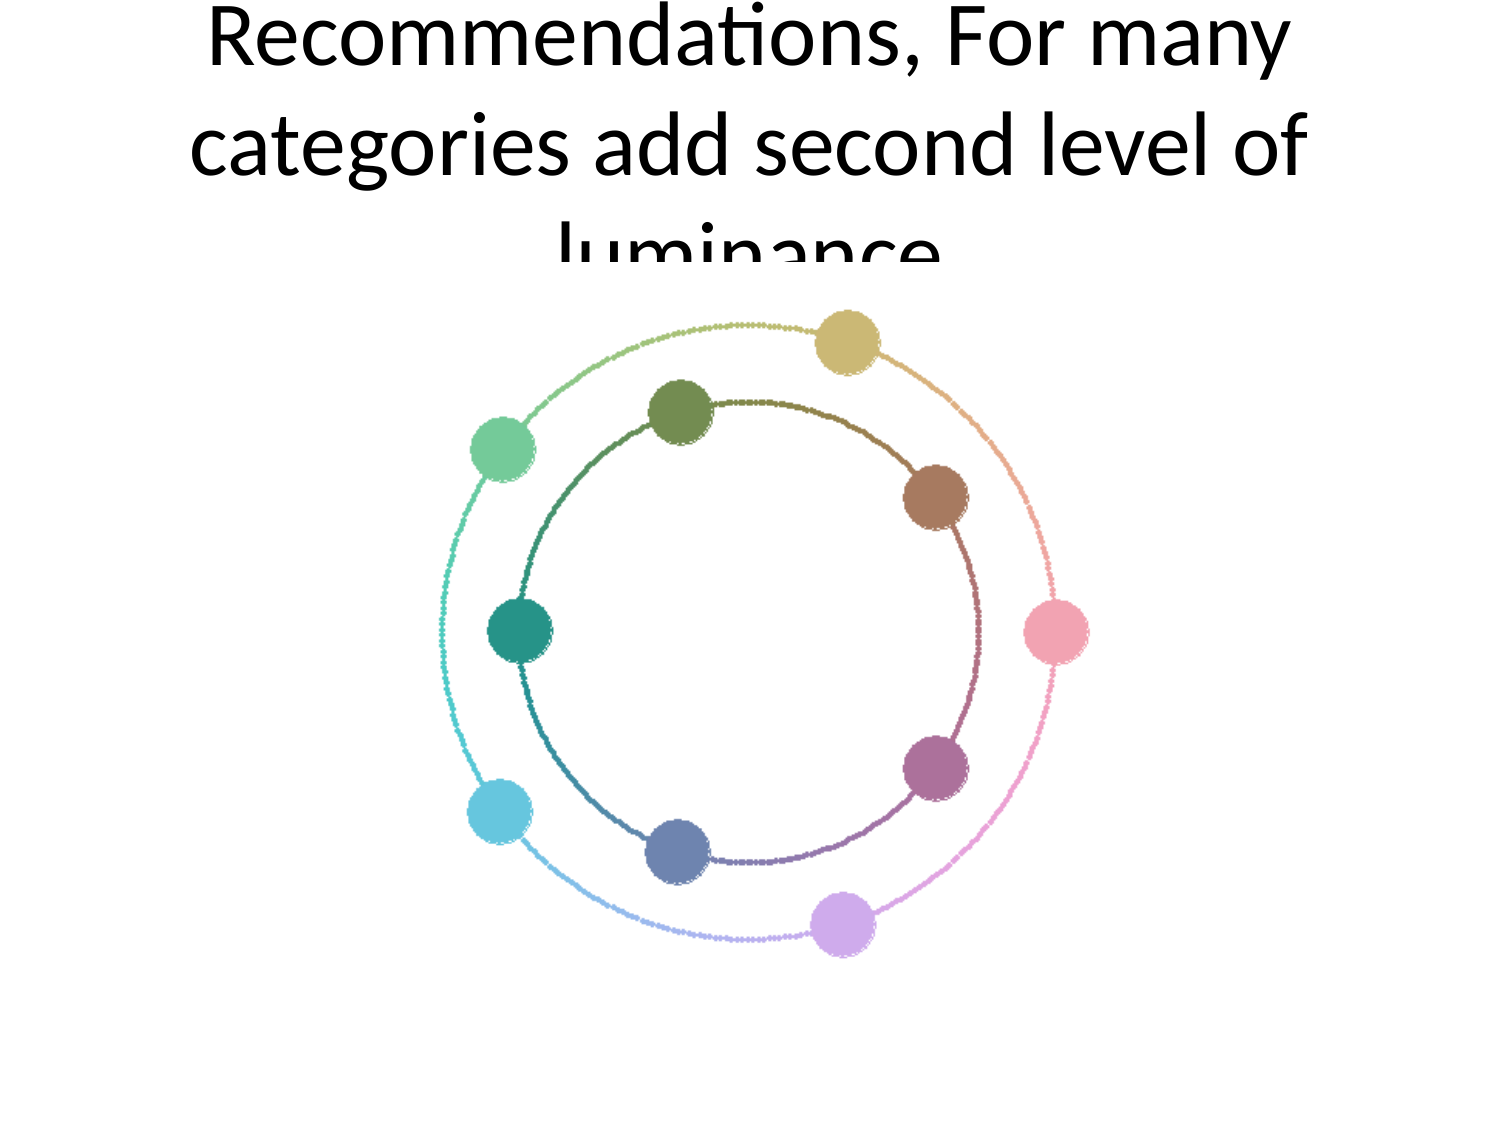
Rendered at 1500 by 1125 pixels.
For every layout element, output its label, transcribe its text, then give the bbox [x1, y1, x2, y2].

picture [378, 262, 1122, 1005]
title Recommendations, For many categories add second level of luminance [75, 45, 1425, 233]
